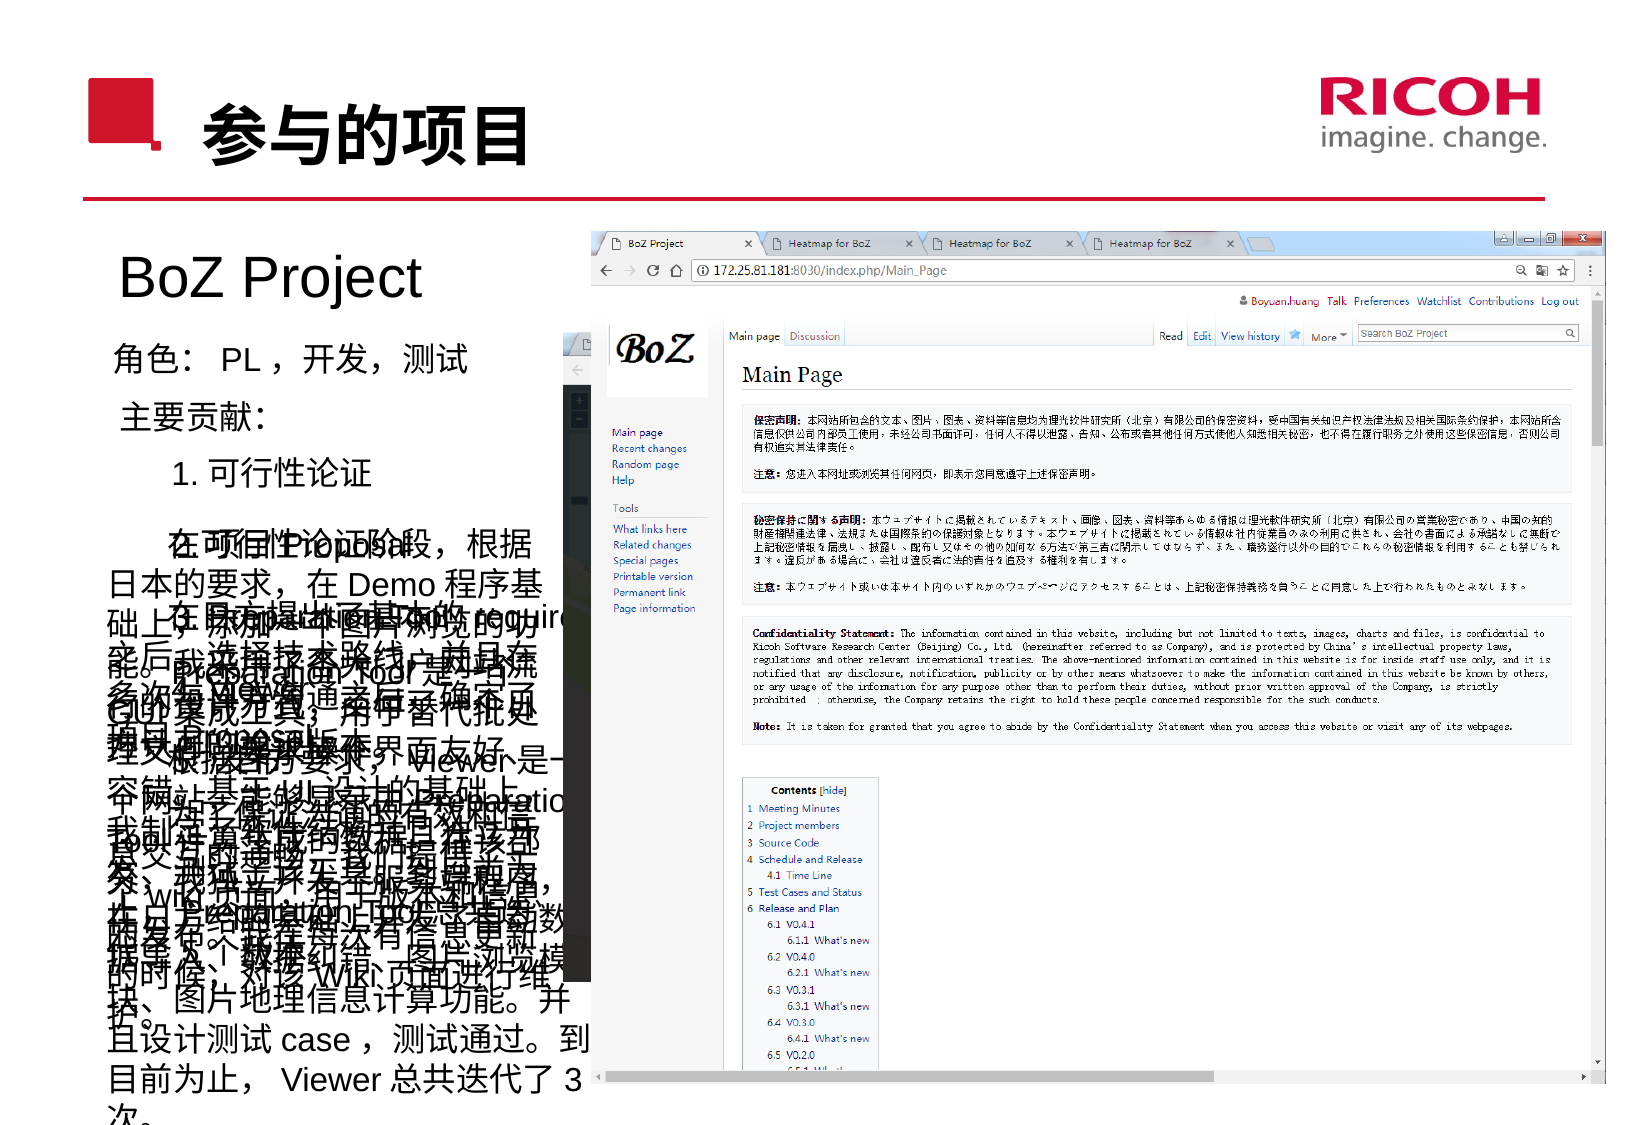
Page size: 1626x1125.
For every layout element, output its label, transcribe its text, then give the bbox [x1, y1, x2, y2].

text_box Preparation Tool是一个GUI集成工具，用于替代批处理文件，要求操作界面友好、容错。基于UI设计的基础上，我制定了软件结构并且独立开发、测试了该工具。到目前为止，Preparation Tool总共迭代了5个版本。 [91, 643, 557, 731]
text_box 在可行性论证阶段，根据日本的要求，在Demo程序基础上，添加一个图片浏览的功能。我采用了各大门户网站流行的设计方式，交付了一个日方认可的论证版本。 [91, 571, 557, 587]
text_box 主要贡献： [105, 388, 302, 444]
text_box 角色：PL，开发，测试 [98, 331, 484, 386]
picture [1321, 77, 1546, 153]
text_box 为了保证沟通的有效和信息交互的通畅，我们提供了一个wiki页面，用于版本和信息的发布。我在每次有信息更新的时候，对该Wiki页面进行维护。 [91, 787, 577, 1042]
text_box 根据日方要求，Viewer是一个网站，能够显示由Preparation Tool计算生成的数据。在该部分，我独立开发了服务端程序，在日方给的基础上开发了自动数据导入、数据纠错、图片浏览模块、图片地理信息计算功能。并且设计测试case，测试通过。到目前为止，Viewer总共迭代了3次。 [91, 990, 619, 1125]
text_box 2.项目Proposal [91, 516, 557, 571]
text_box BoZ Project [103, 231, 588, 317]
text_box 根据日方要求，Viewer是一个网站，能够显示由Preparation Tool计算生成的数据。在该部分，我独立开发了服务端程序，在日方给的基础上开发了自动数据导入、数据纠错、图片浏览模块、图片地理信息计算功能。并且设计测试case，测试通过。到目前为止，Viewer总共迭代了3次。 [91, 731, 557, 787]
picture [562, 231, 1607, 1086]
text_box 1.可行性论证 [91, 444, 557, 499]
text_box 在日方提出了基本的requirement之后，选择技术路线，并且在 多次与日方沟通之后，确定了 项目Proposal。 [91, 587, 557, 643]
title 参与的项目 [186, 86, 1195, 192]
